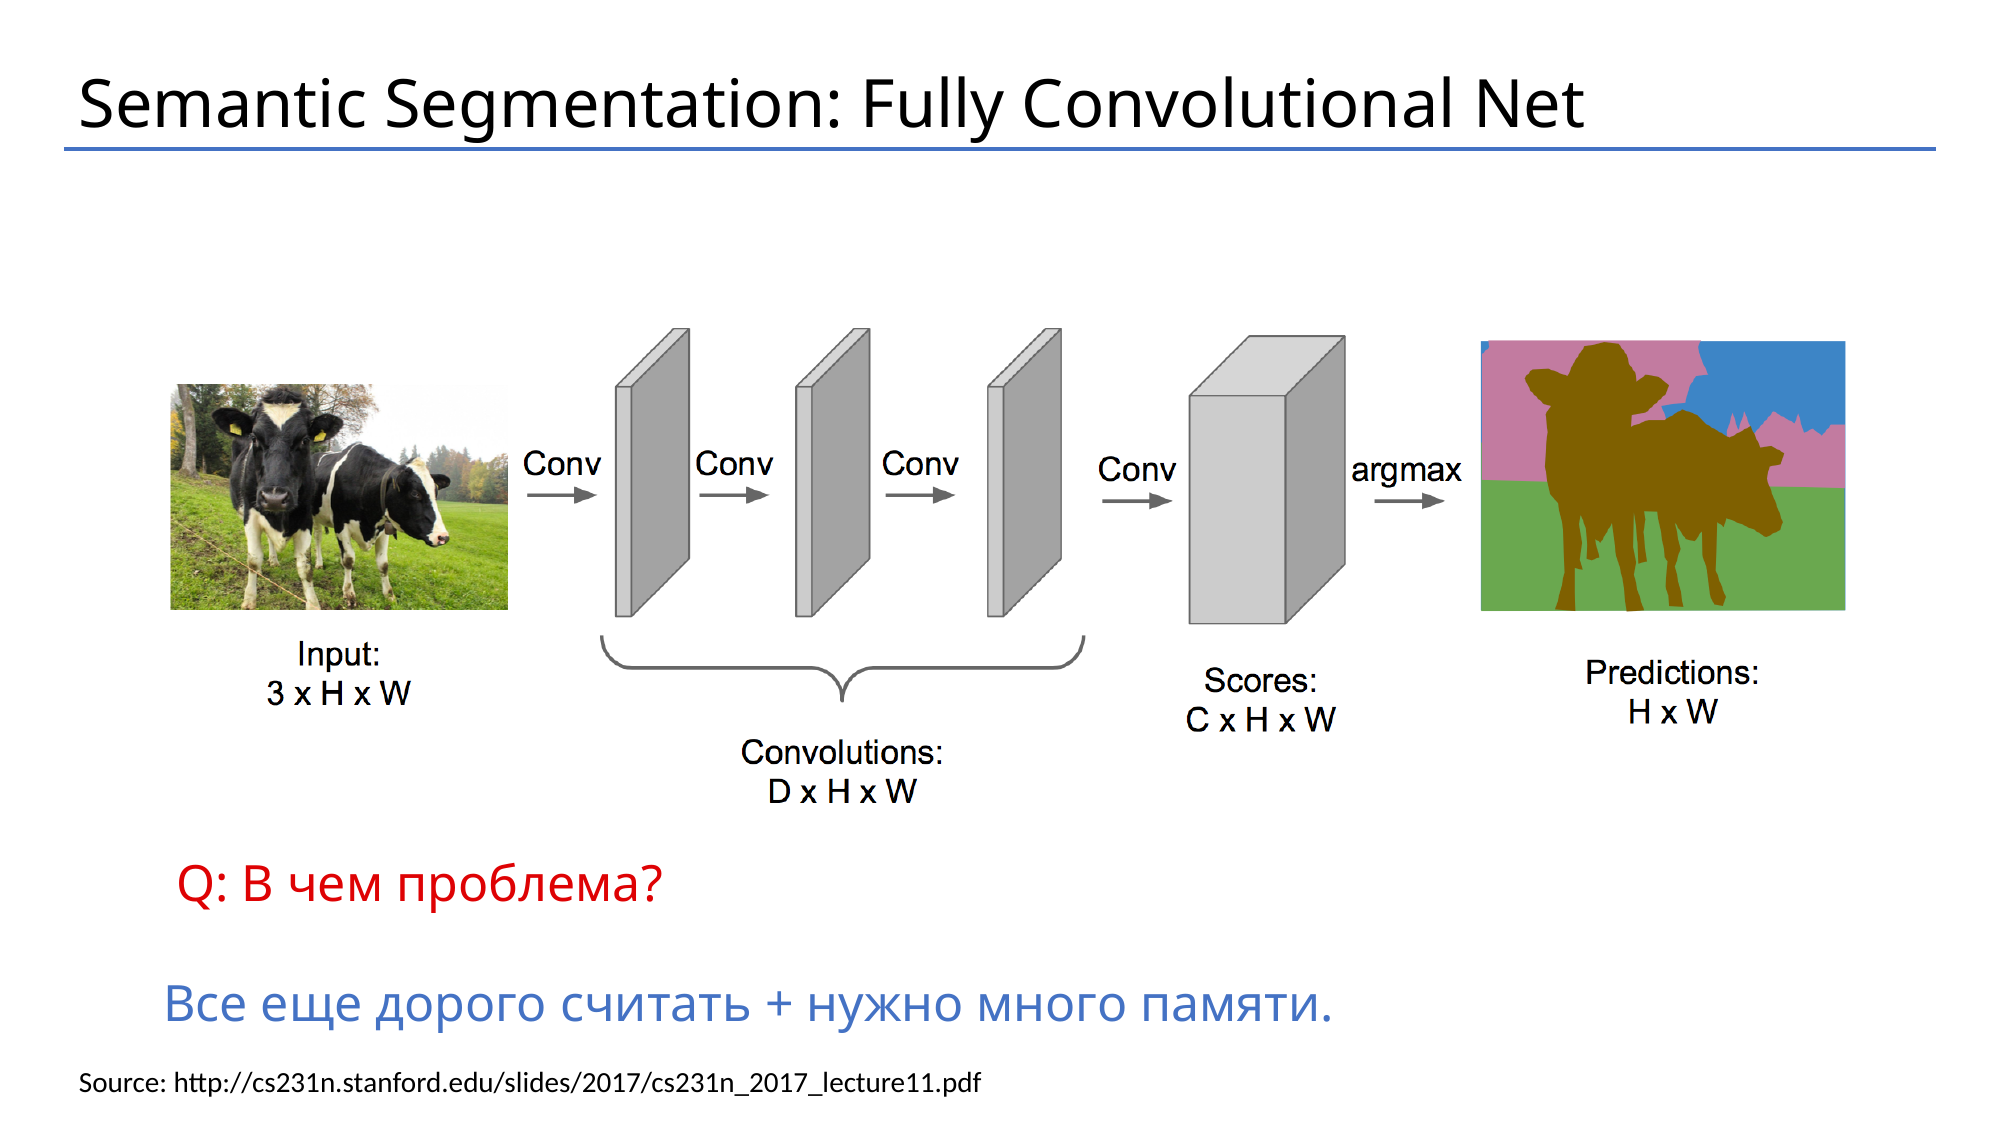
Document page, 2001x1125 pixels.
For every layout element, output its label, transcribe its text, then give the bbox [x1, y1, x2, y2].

text_box Q: В чем проблема? Все еще дорого считать + нужно много памяти. [148, 844, 1852, 1040]
text_box Source: http://cs231n.stanford.edu/slides/2017/cs231n_2017_lecture11.pdf [63, 1055, 1784, 1106]
picture [149, 294, 1850, 831]
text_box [63, 52, 1936, 149]
